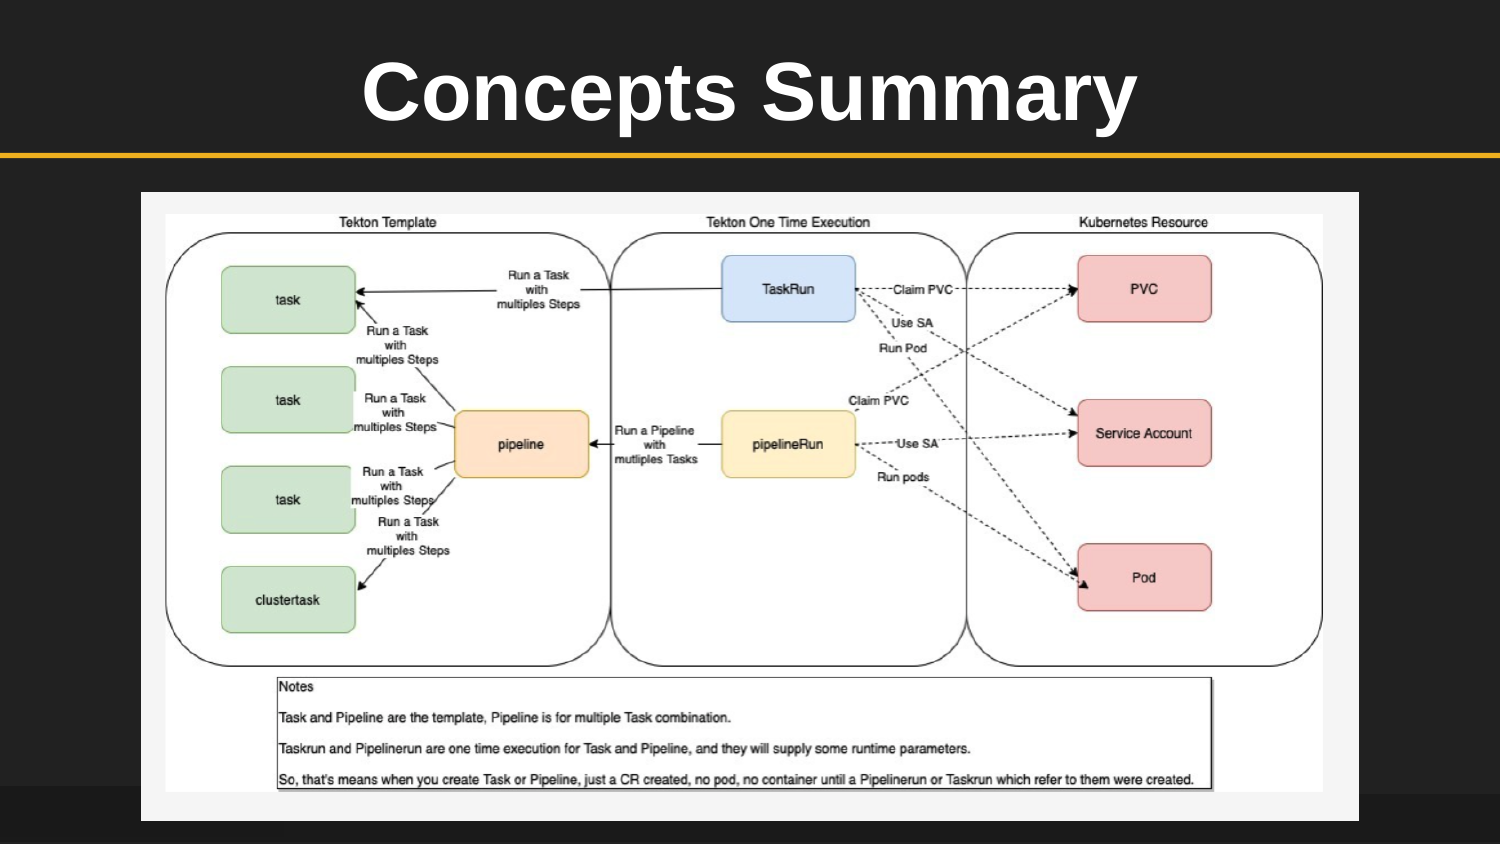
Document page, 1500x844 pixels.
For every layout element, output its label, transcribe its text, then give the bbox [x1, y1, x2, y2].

title Concepts Summary [296, 7, 1204, 168]
picture [0, 191, 1500, 842]
